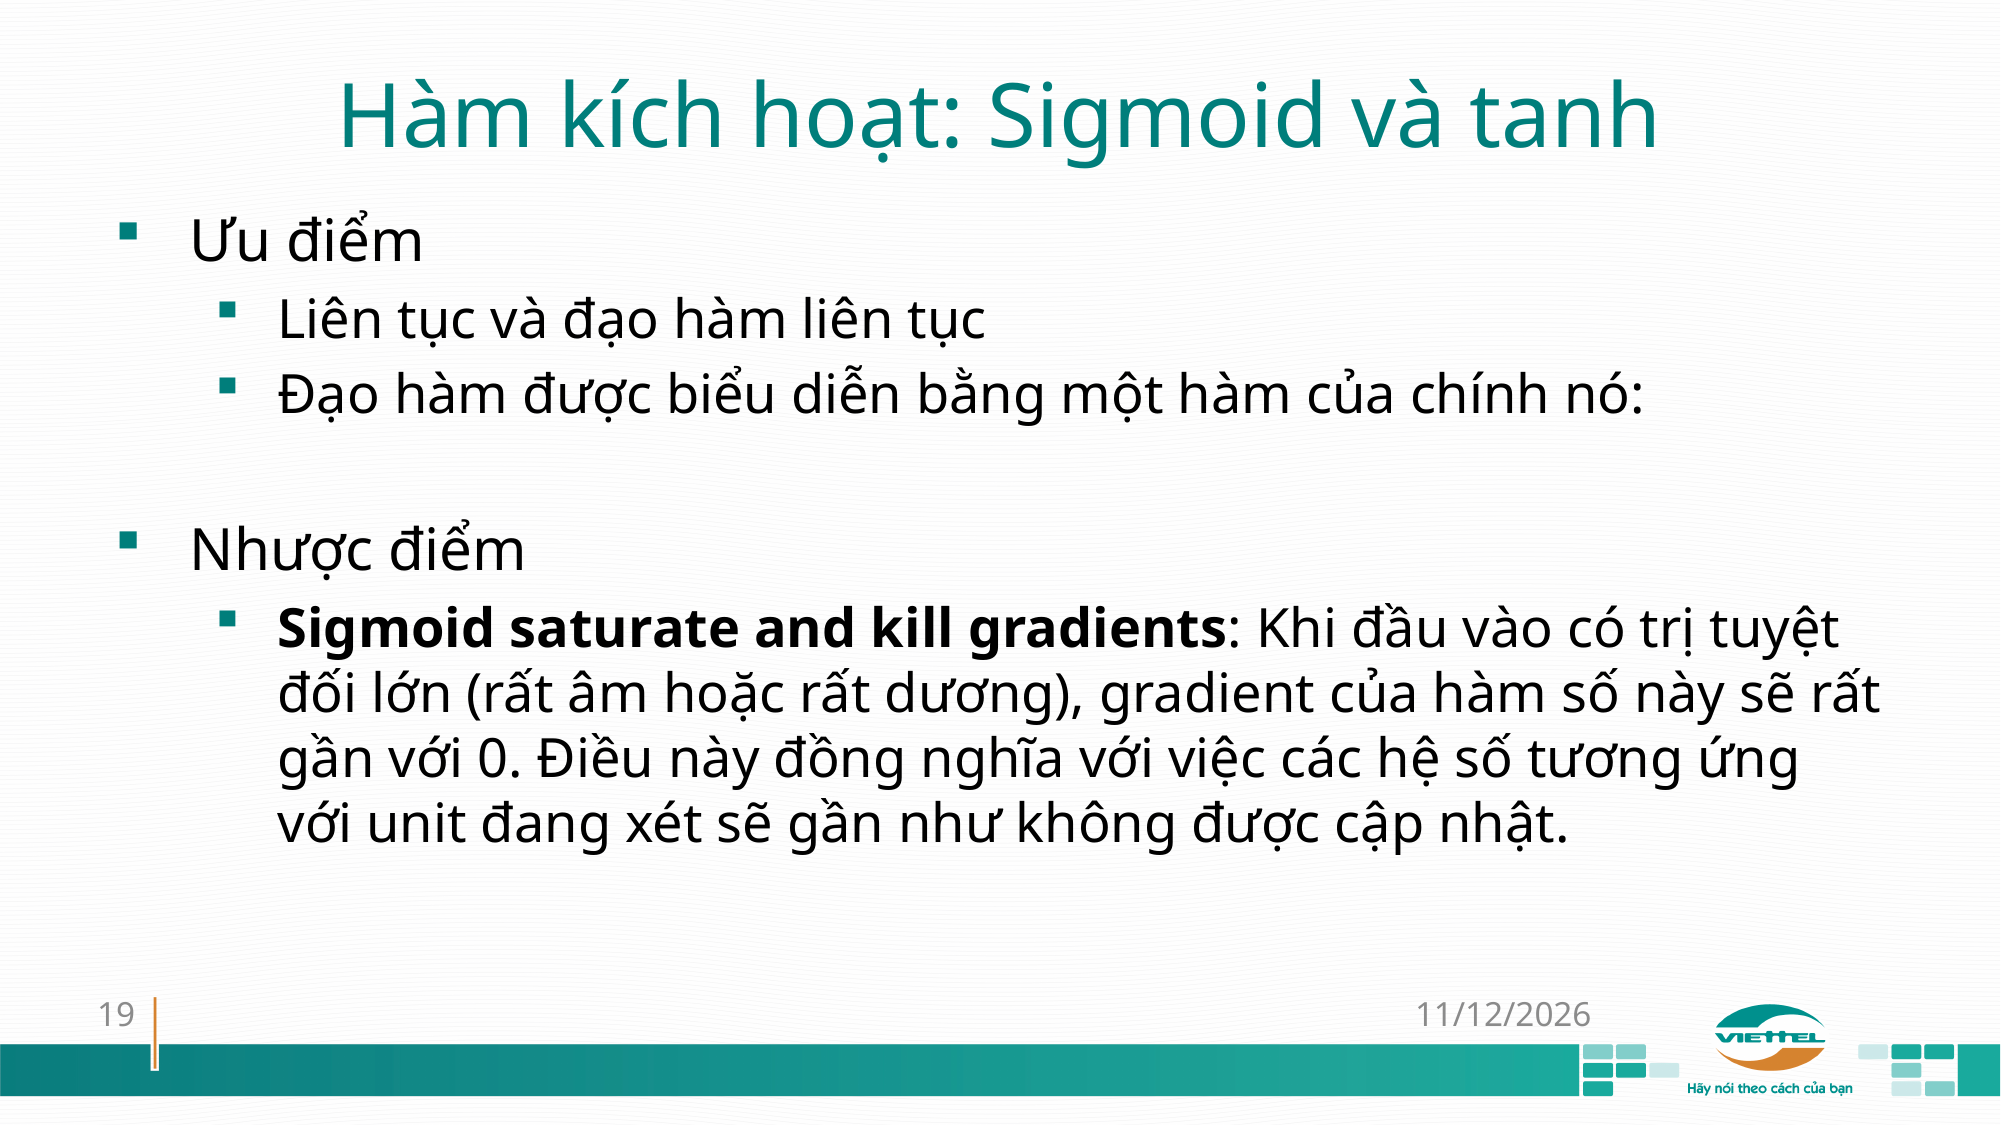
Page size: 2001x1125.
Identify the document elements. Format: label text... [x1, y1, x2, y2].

picture [0, 0, 2001, 1125]
title Hàm kích hoạt: Sigmoid và tanh [99, 45, 1900, 180]
slide_number 19 [50, 985, 150, 1046]
slide_number 11-Sep-18 [1400, 985, 1634, 1046]
